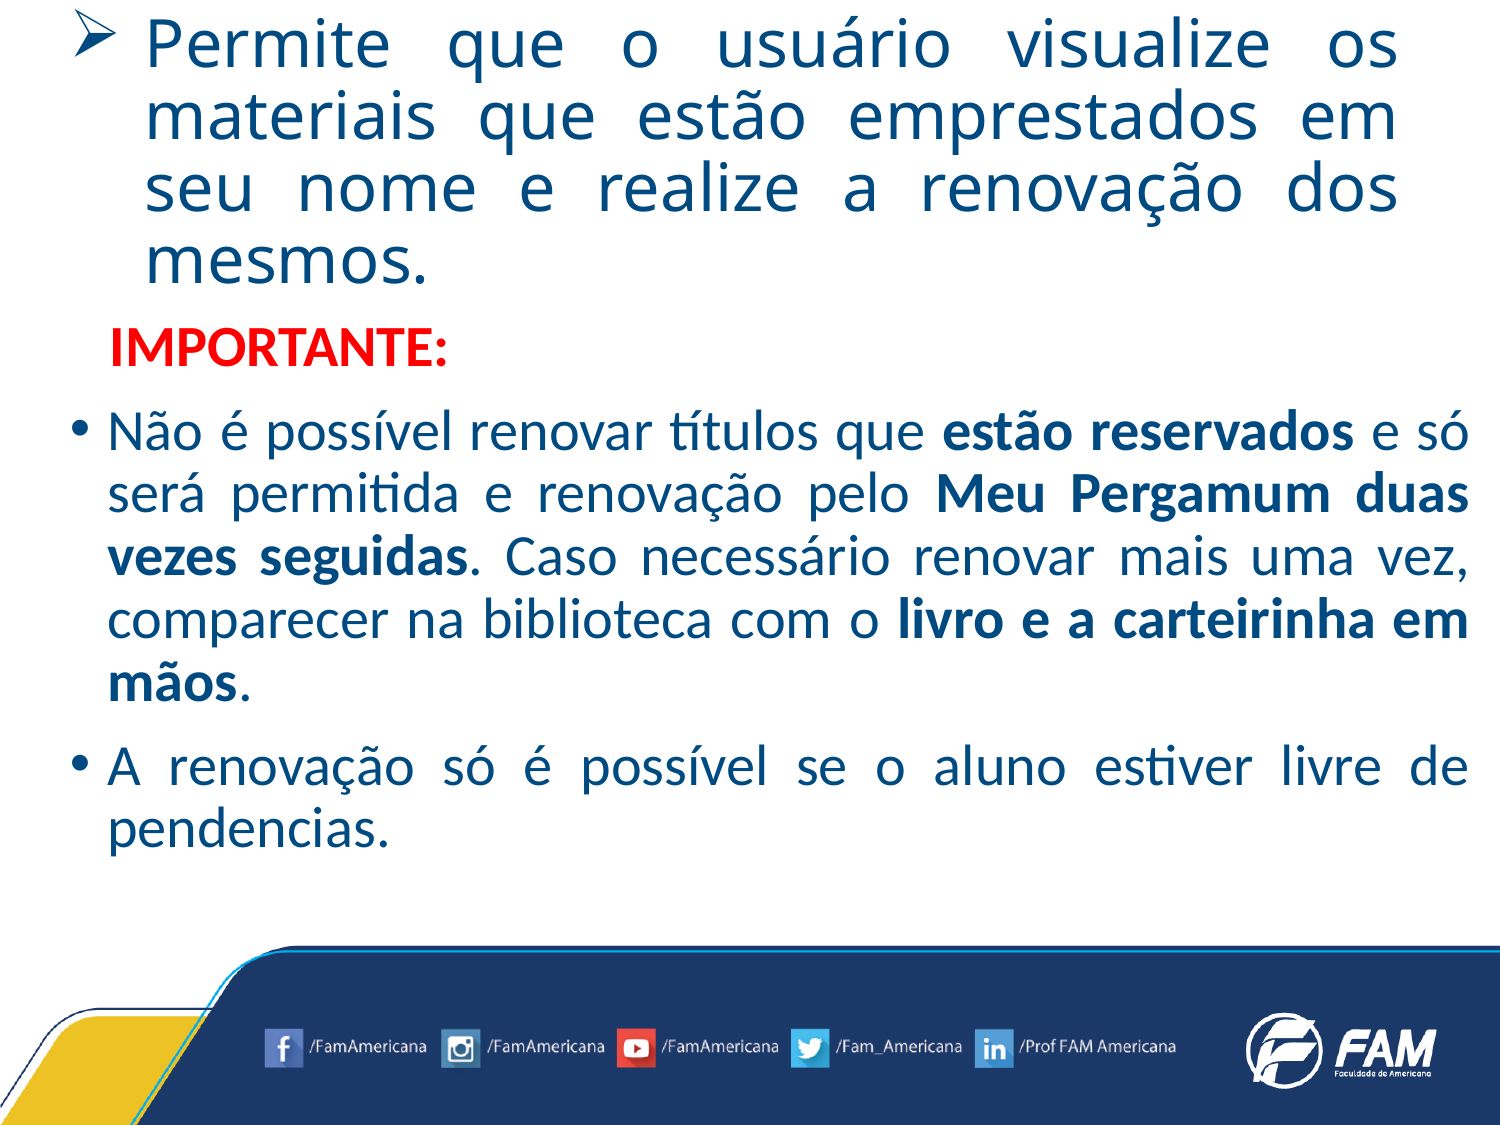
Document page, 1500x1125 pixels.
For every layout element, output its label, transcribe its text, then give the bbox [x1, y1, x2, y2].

text_box IMPORTANTE: Não é possível renovar títulos que estão reservados e só será permitida e renovação pelo Meu Pergamum duas vezes seguidas. Caso necessário renovar mais uma vez, comparecer na biblioteca com o livro e a carteirinha em mãos. A renovação só é possível se o aluno estiver livre de pendencias. [54, 308, 1485, 941]
text_box Permite que o usuário visualize os materiais que estão emprestados em seu nome e realize a renovação dos mesmos. [54, 61, 1416, 247]
picture [0, 0, 1500, 1125]
picture [134, 953, 1500, 1125]
